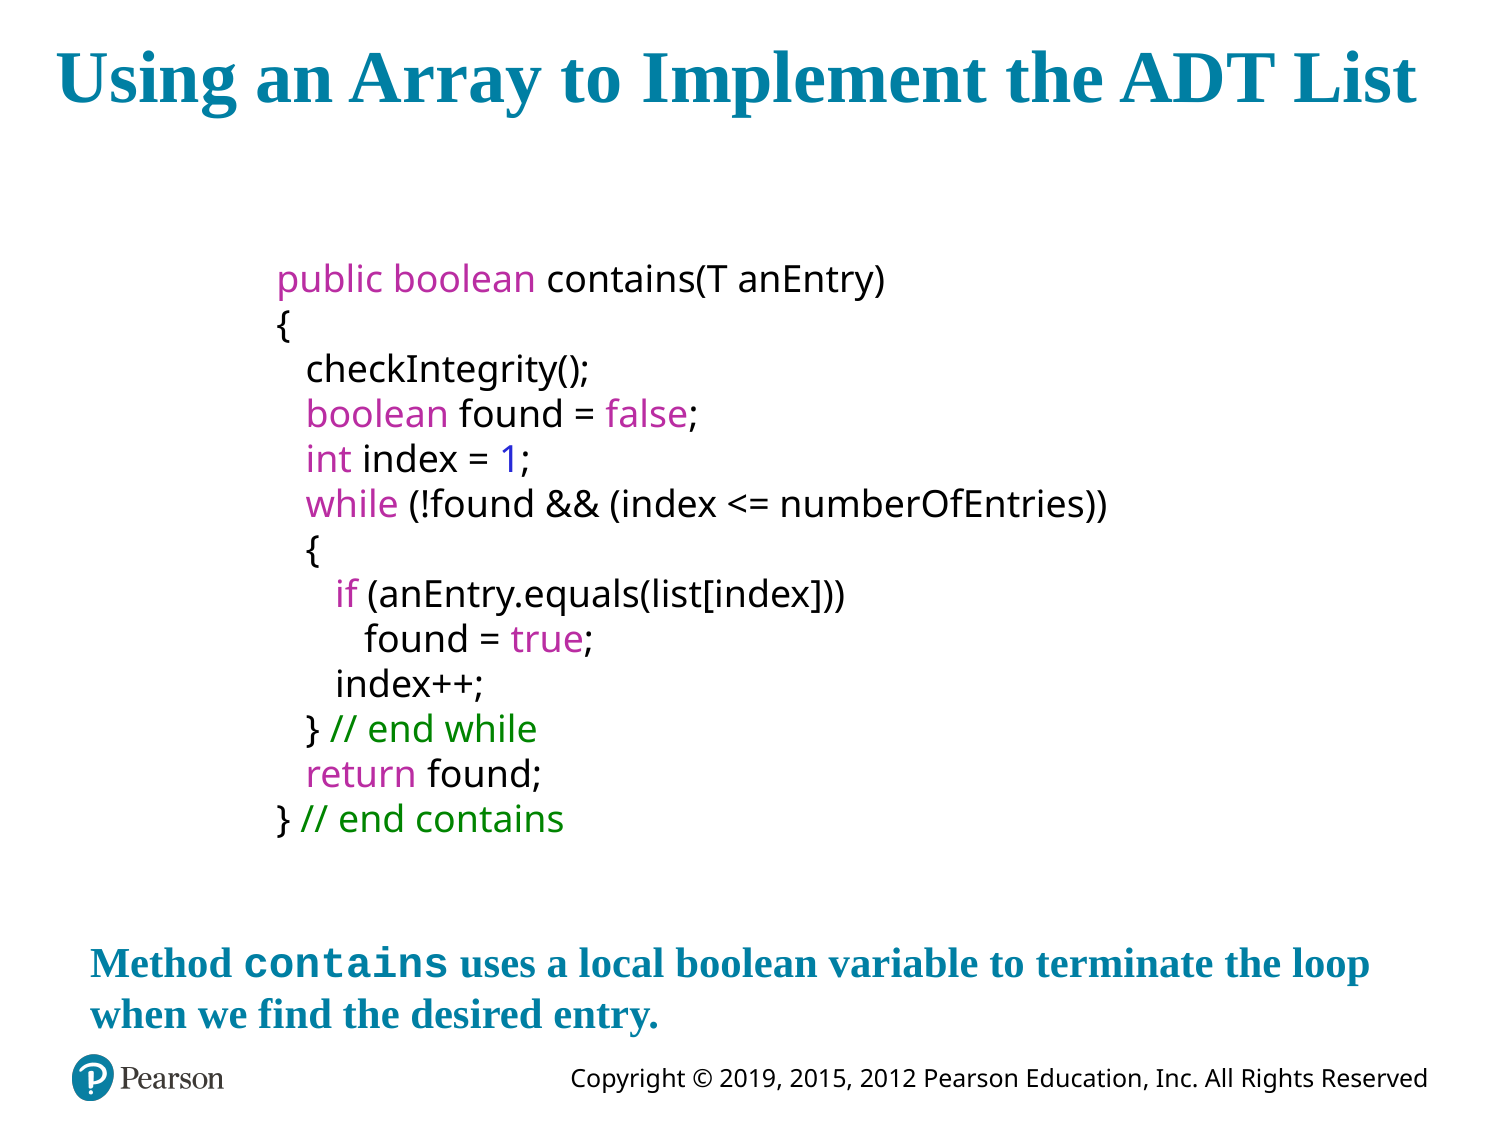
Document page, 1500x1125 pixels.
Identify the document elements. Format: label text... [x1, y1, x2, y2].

picture [72, 1087, 83, 1101]
picture [80, 1063, 106, 1088]
picture [72, 1054, 88, 1070]
text_box public boolean contains(T anEntry) { checkIntegrity(); boolean found = false; int index = 1; while (!found && (index <= numberOfEntries)) { if (anEntry.equals(list[index])) found = true; index++; } // end while return found; } // end contains [268, 247, 1116, 848]
title Using an Array to Implement the ADT List [40, 0, 1438, 133]
list Method contains uses a local boolean variable to terminate the loop when we find the desired entry. [74, 918, 1426, 1053]
picture [98, 1054, 224, 1101]
